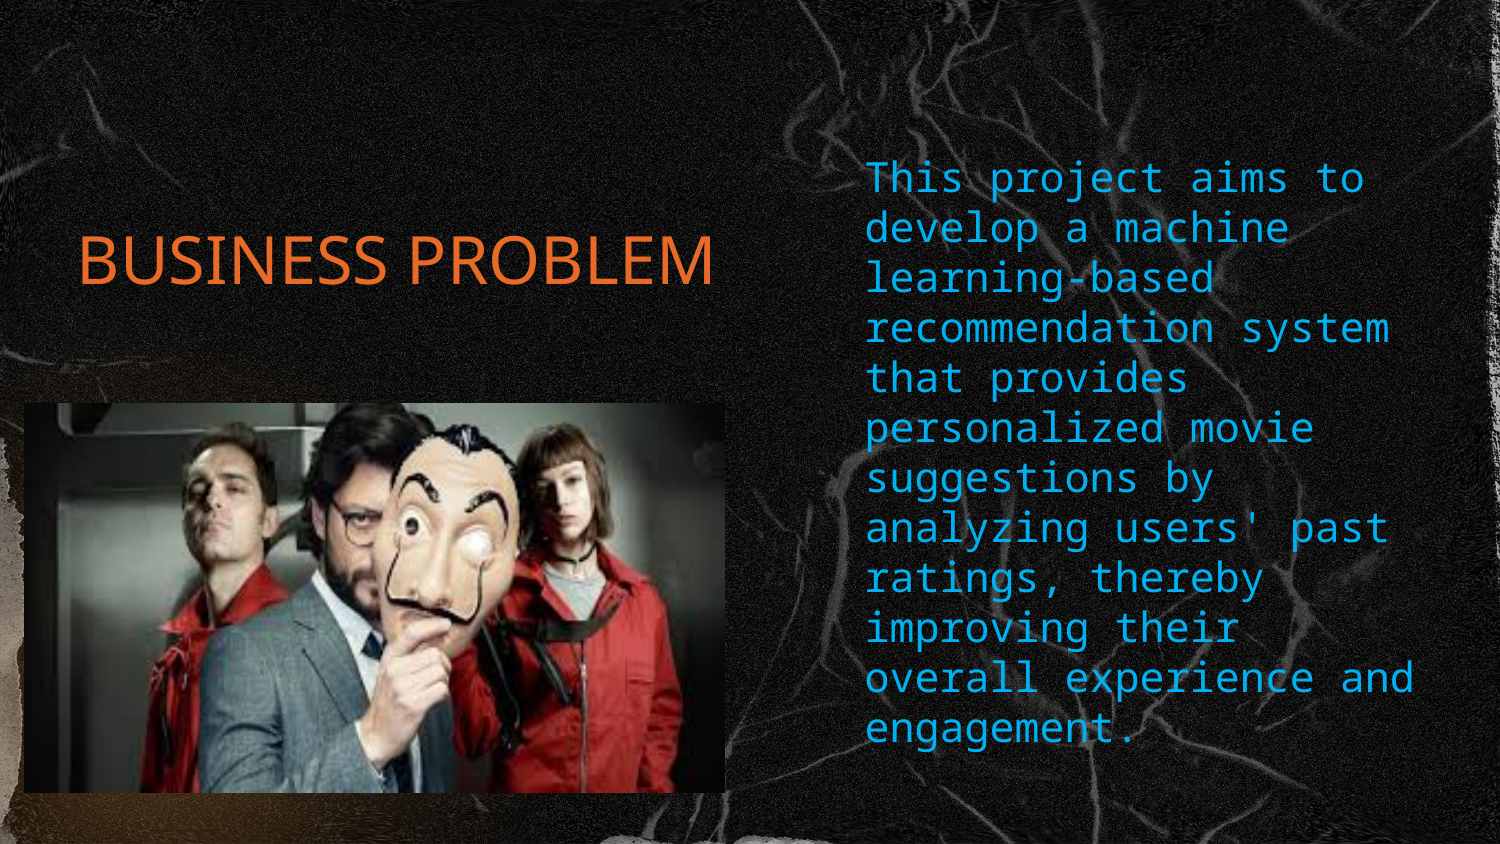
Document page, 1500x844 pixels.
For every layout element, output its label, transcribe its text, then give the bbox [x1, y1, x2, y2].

subtitle This project aims to develop a machine learning-based recommendation system that provides personalized movie suggestions by analyzing users' past ratings, thereby improving their overall experience and engagement. [849, 135, 1436, 716]
subtitle BUSINESS PROBLEM [24, 60, 770, 313]
picture [0, 0, 1500, 844]
